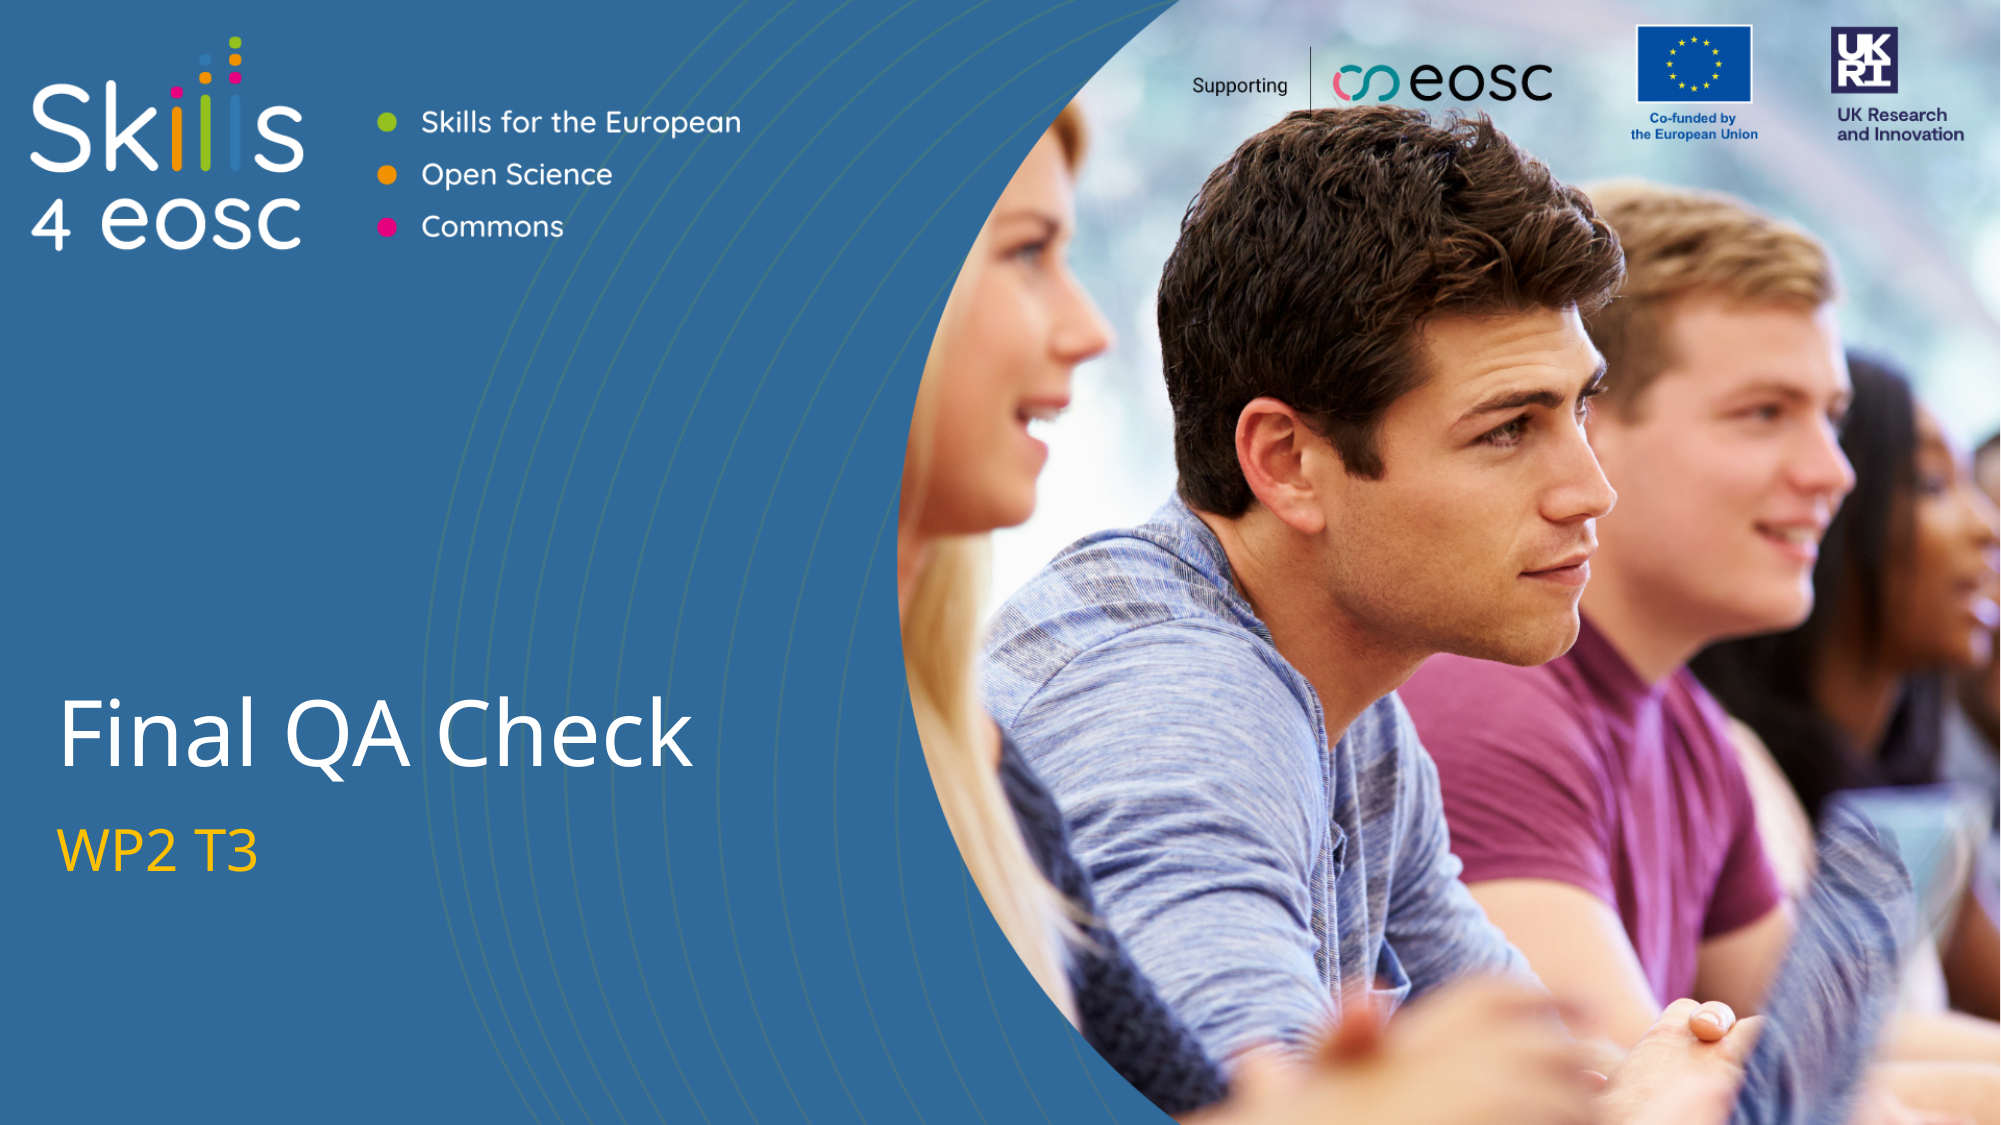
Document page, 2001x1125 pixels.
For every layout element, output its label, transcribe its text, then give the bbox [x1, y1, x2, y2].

title Final QA Check [41, 402, 950, 794]
picture [0, 0, 2001, 1125]
subtitle WP2 T3 [41, 813, 917, 1086]
